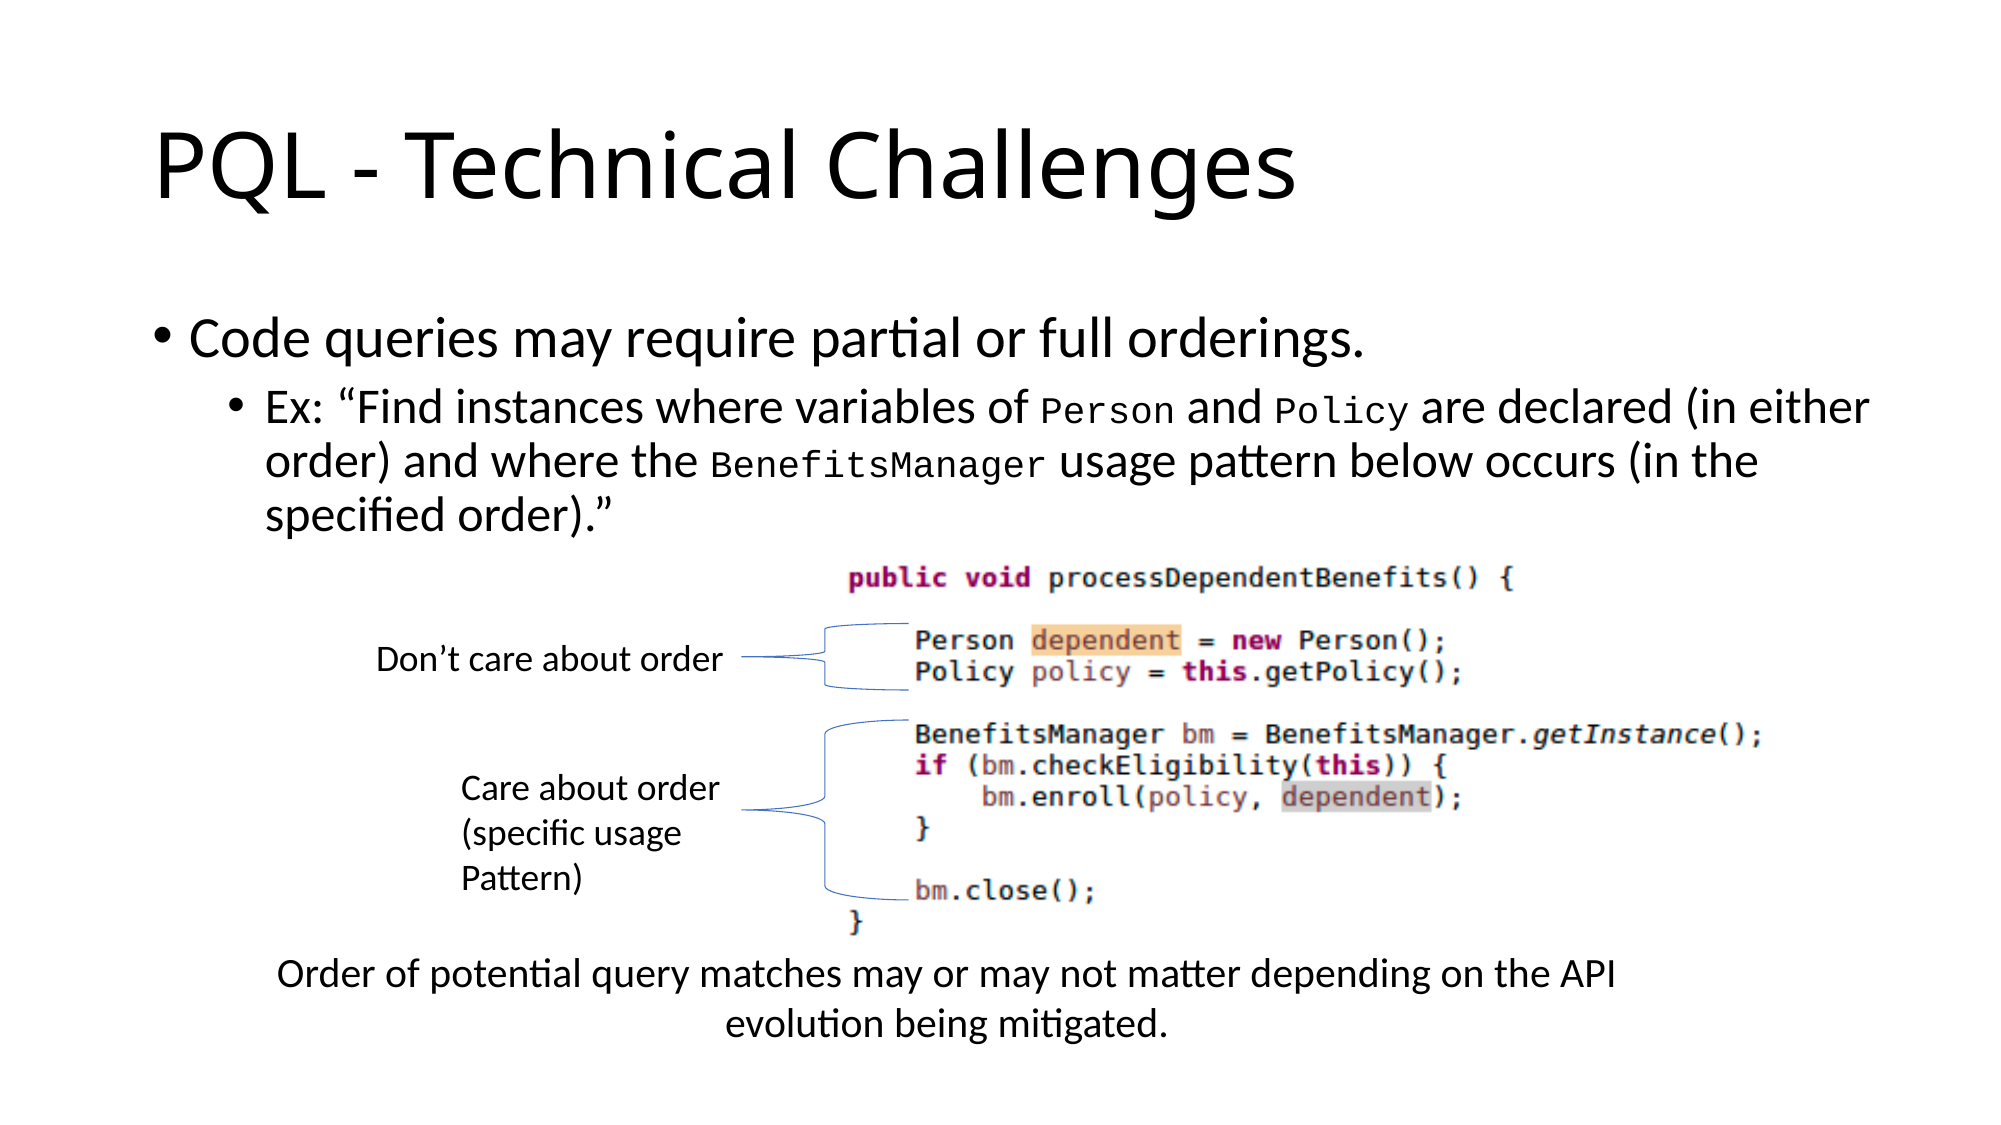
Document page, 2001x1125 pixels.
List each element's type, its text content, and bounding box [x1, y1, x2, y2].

text_box Order of potential query matches may or may not matter depending on the API evolution being mitigated. [261, 938, 1633, 1054]
text_box [741, 625, 836, 688]
text_box Don’t care about order [361, 626, 739, 687]
list Code queries may require partial or full orderings. Ex: “Find instances where variables of Person and Policy are declared (in either order) and where the BenefitsManager usage pattern below occurs (in the specified order).” [137, 299, 1918, 1014]
text_box [741, 726, 836, 894]
title PQL - Technical Challenges [137, 59, 1863, 278]
text_box Care about order (specific usage Pattern) [446, 755, 736, 905]
picture [836, 554, 1772, 944]
